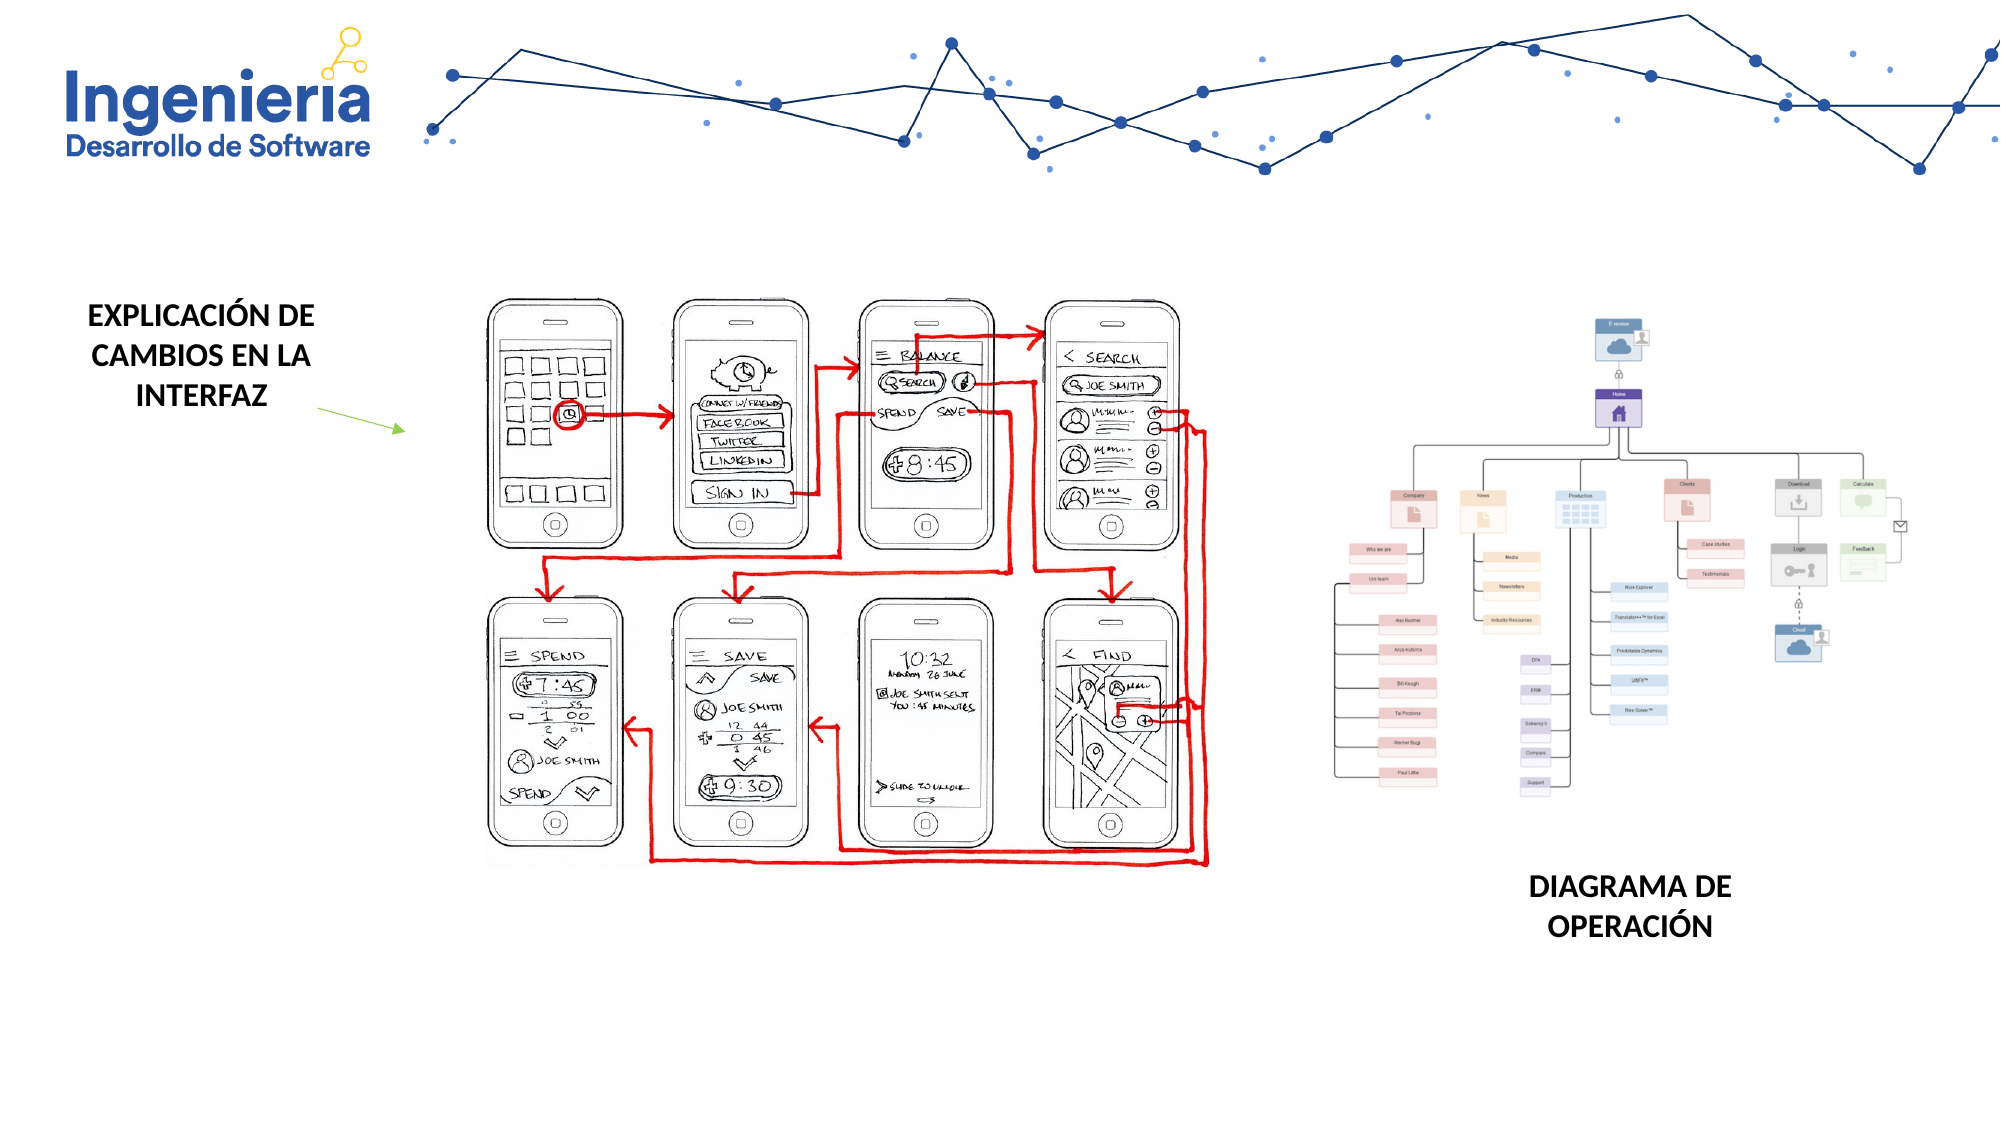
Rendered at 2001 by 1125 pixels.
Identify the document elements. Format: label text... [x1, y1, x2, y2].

picture [0, 0, 2000, 1125]
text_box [317, 408, 406, 432]
text_box DIAGRAMA DE OPERACIÓN [1471, 856, 1790, 952]
text_box EXPLICACIÓN DE CAMBIOS EN LA INTERFAZ [54, 285, 350, 421]
